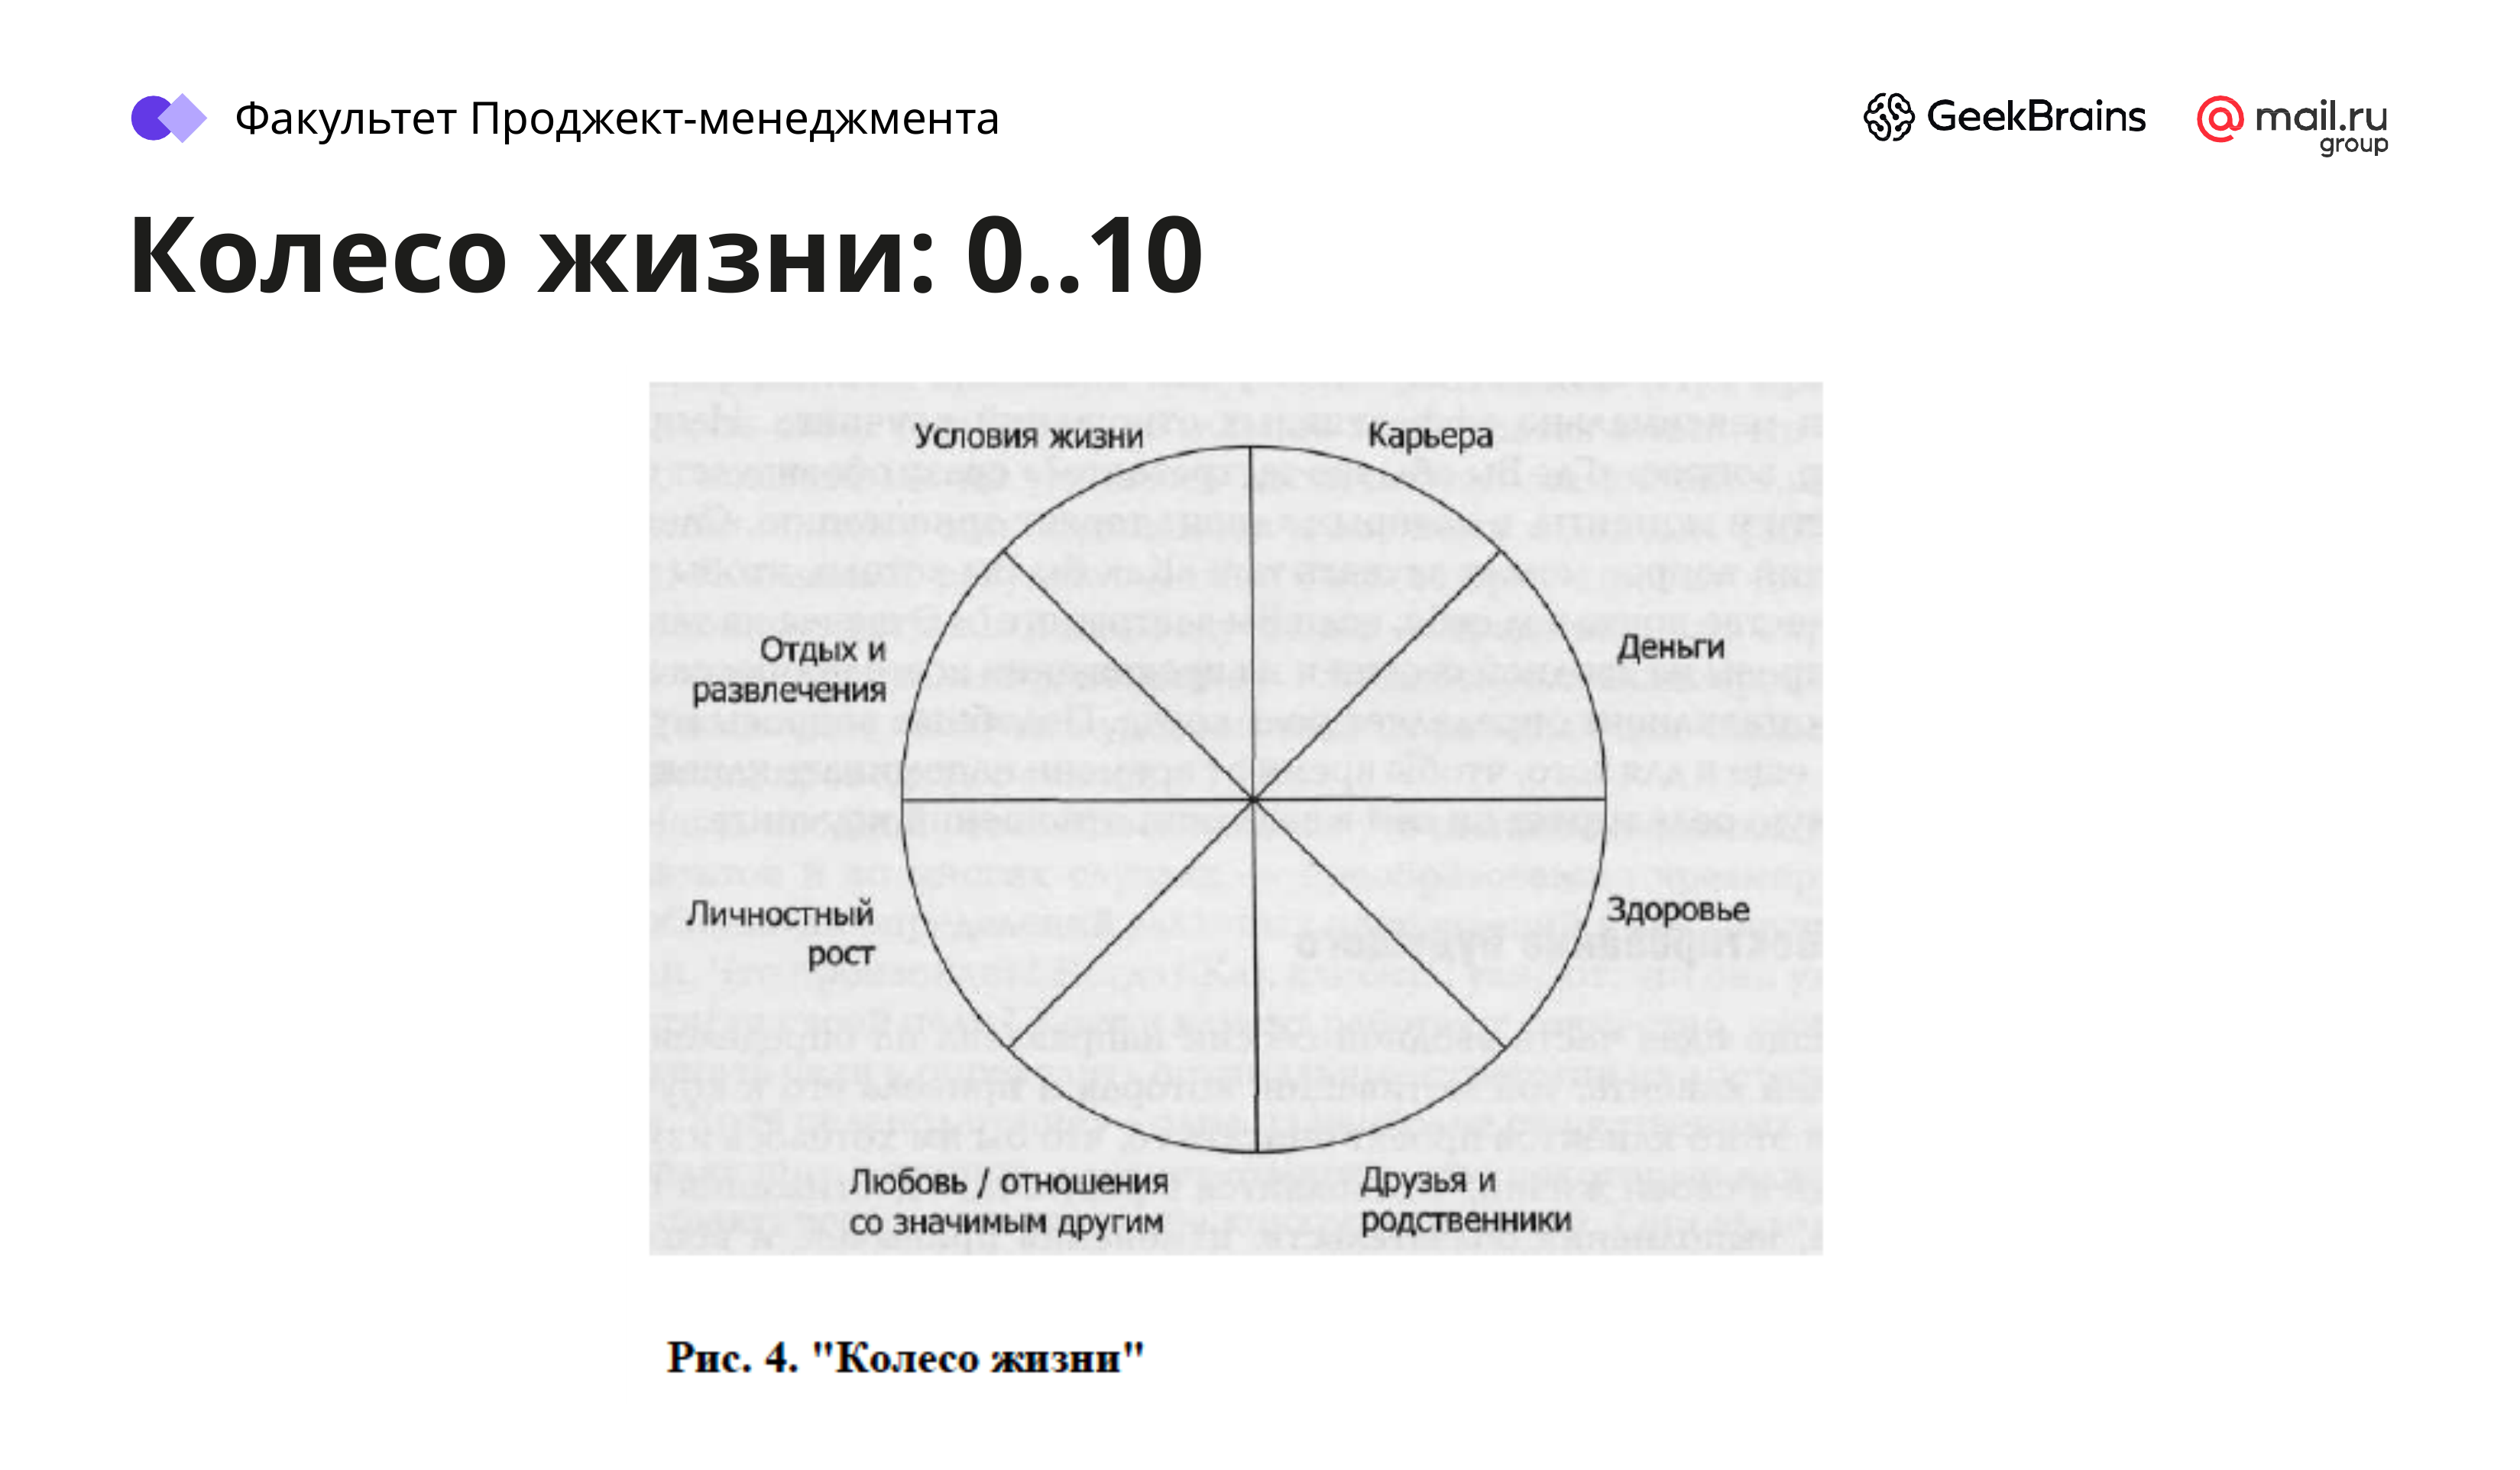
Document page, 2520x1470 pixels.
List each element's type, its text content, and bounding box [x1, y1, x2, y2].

title Колесо жизни: 0..10 [124, 175, 2387, 322]
text_box [131, 96, 171, 141]
text_box Факультет Проджект-менеджмента [223, 78, 1807, 151]
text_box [1863, 92, 2389, 157]
picture [625, 364, 1864, 1404]
text_box [157, 92, 208, 144]
